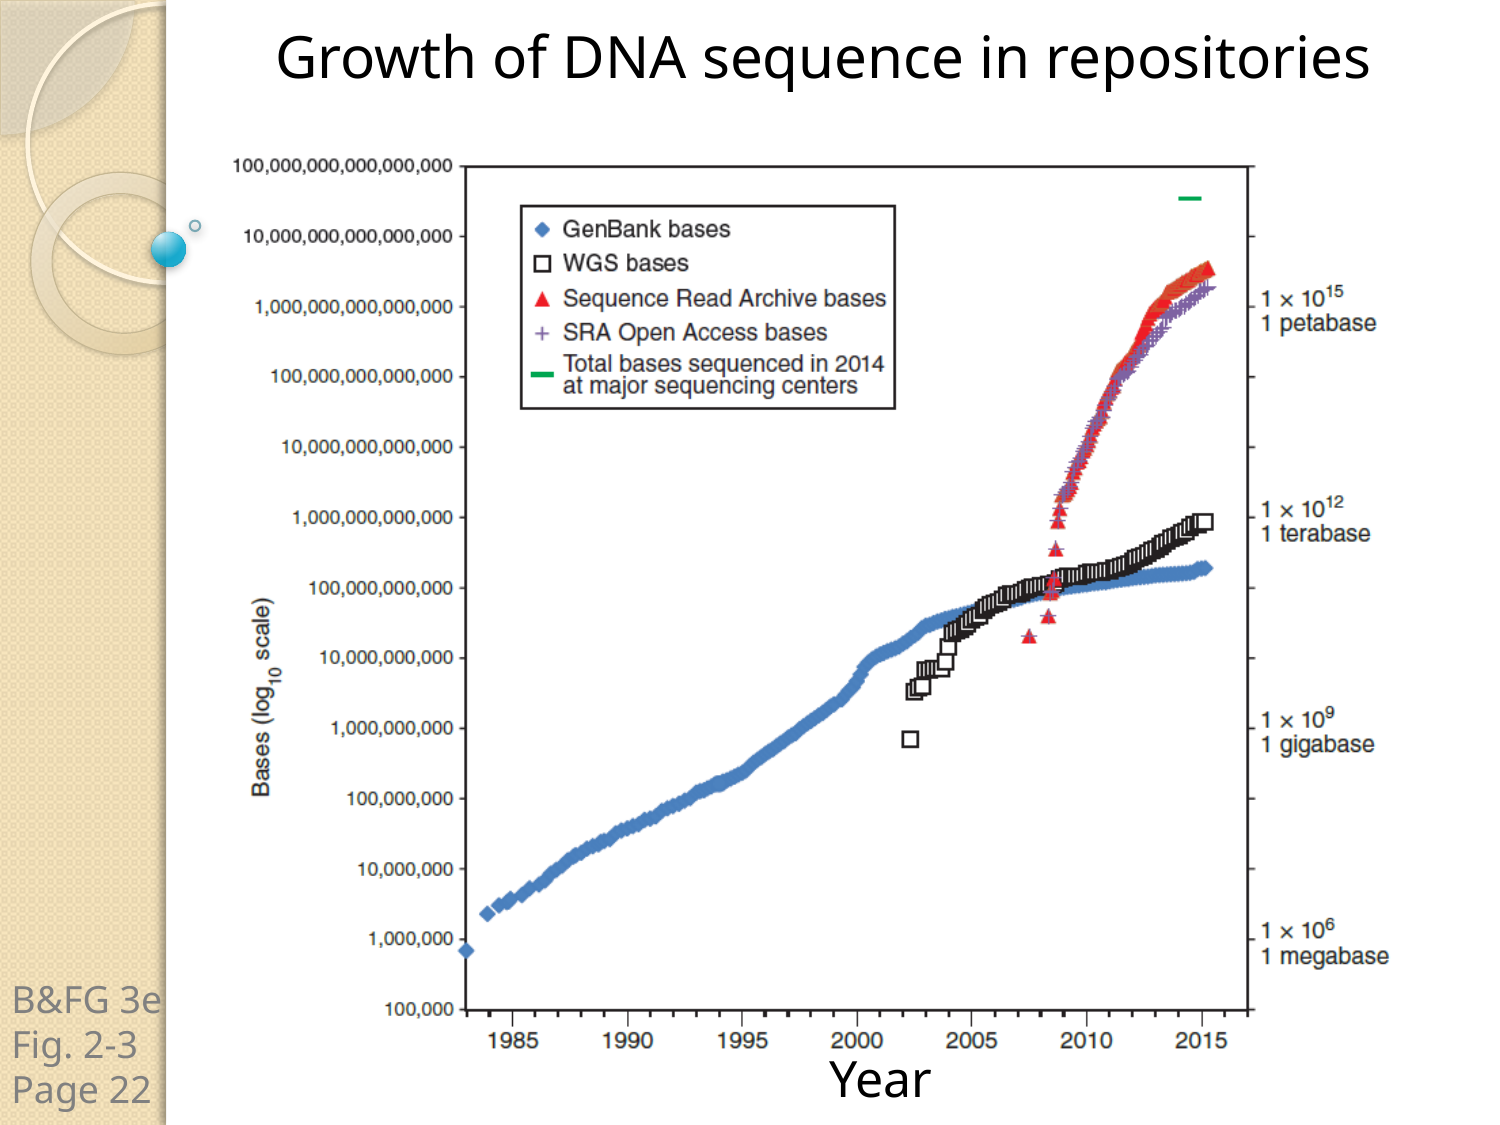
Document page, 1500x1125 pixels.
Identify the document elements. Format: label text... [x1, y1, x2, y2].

text_box B&FG 3e Fig. 2-3 Page 22 [0, 968, 178, 1119]
picture [224, 145, 1401, 1063]
text_box Year [774, 1073, 988, 1115]
text_box Growth of DNA sequence in repositories [171, 12, 1475, 98]
